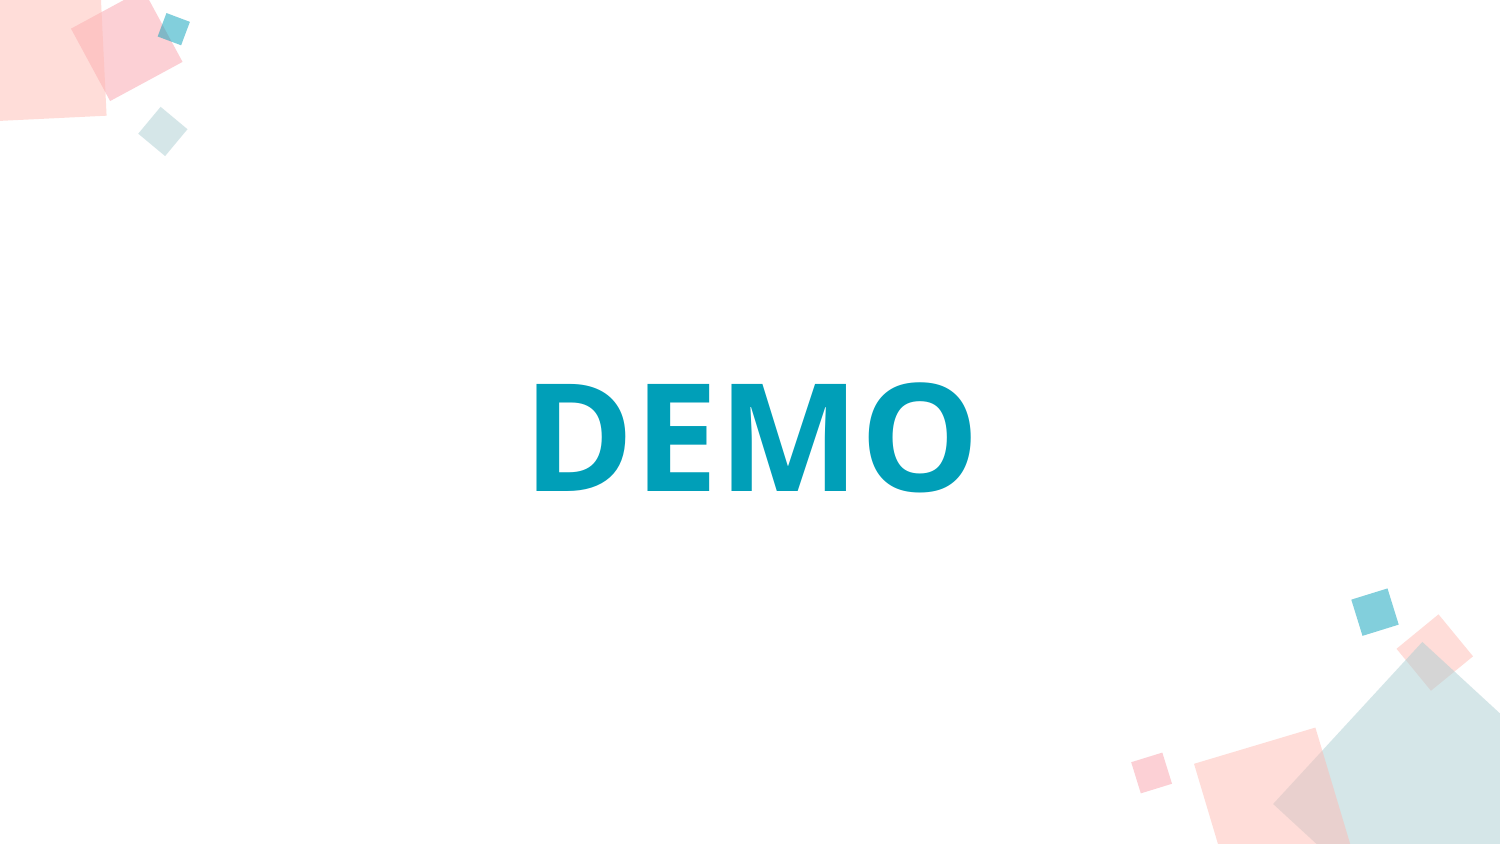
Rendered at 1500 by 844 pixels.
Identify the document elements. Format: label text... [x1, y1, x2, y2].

list DEMO [32, 15, 1472, 822]
